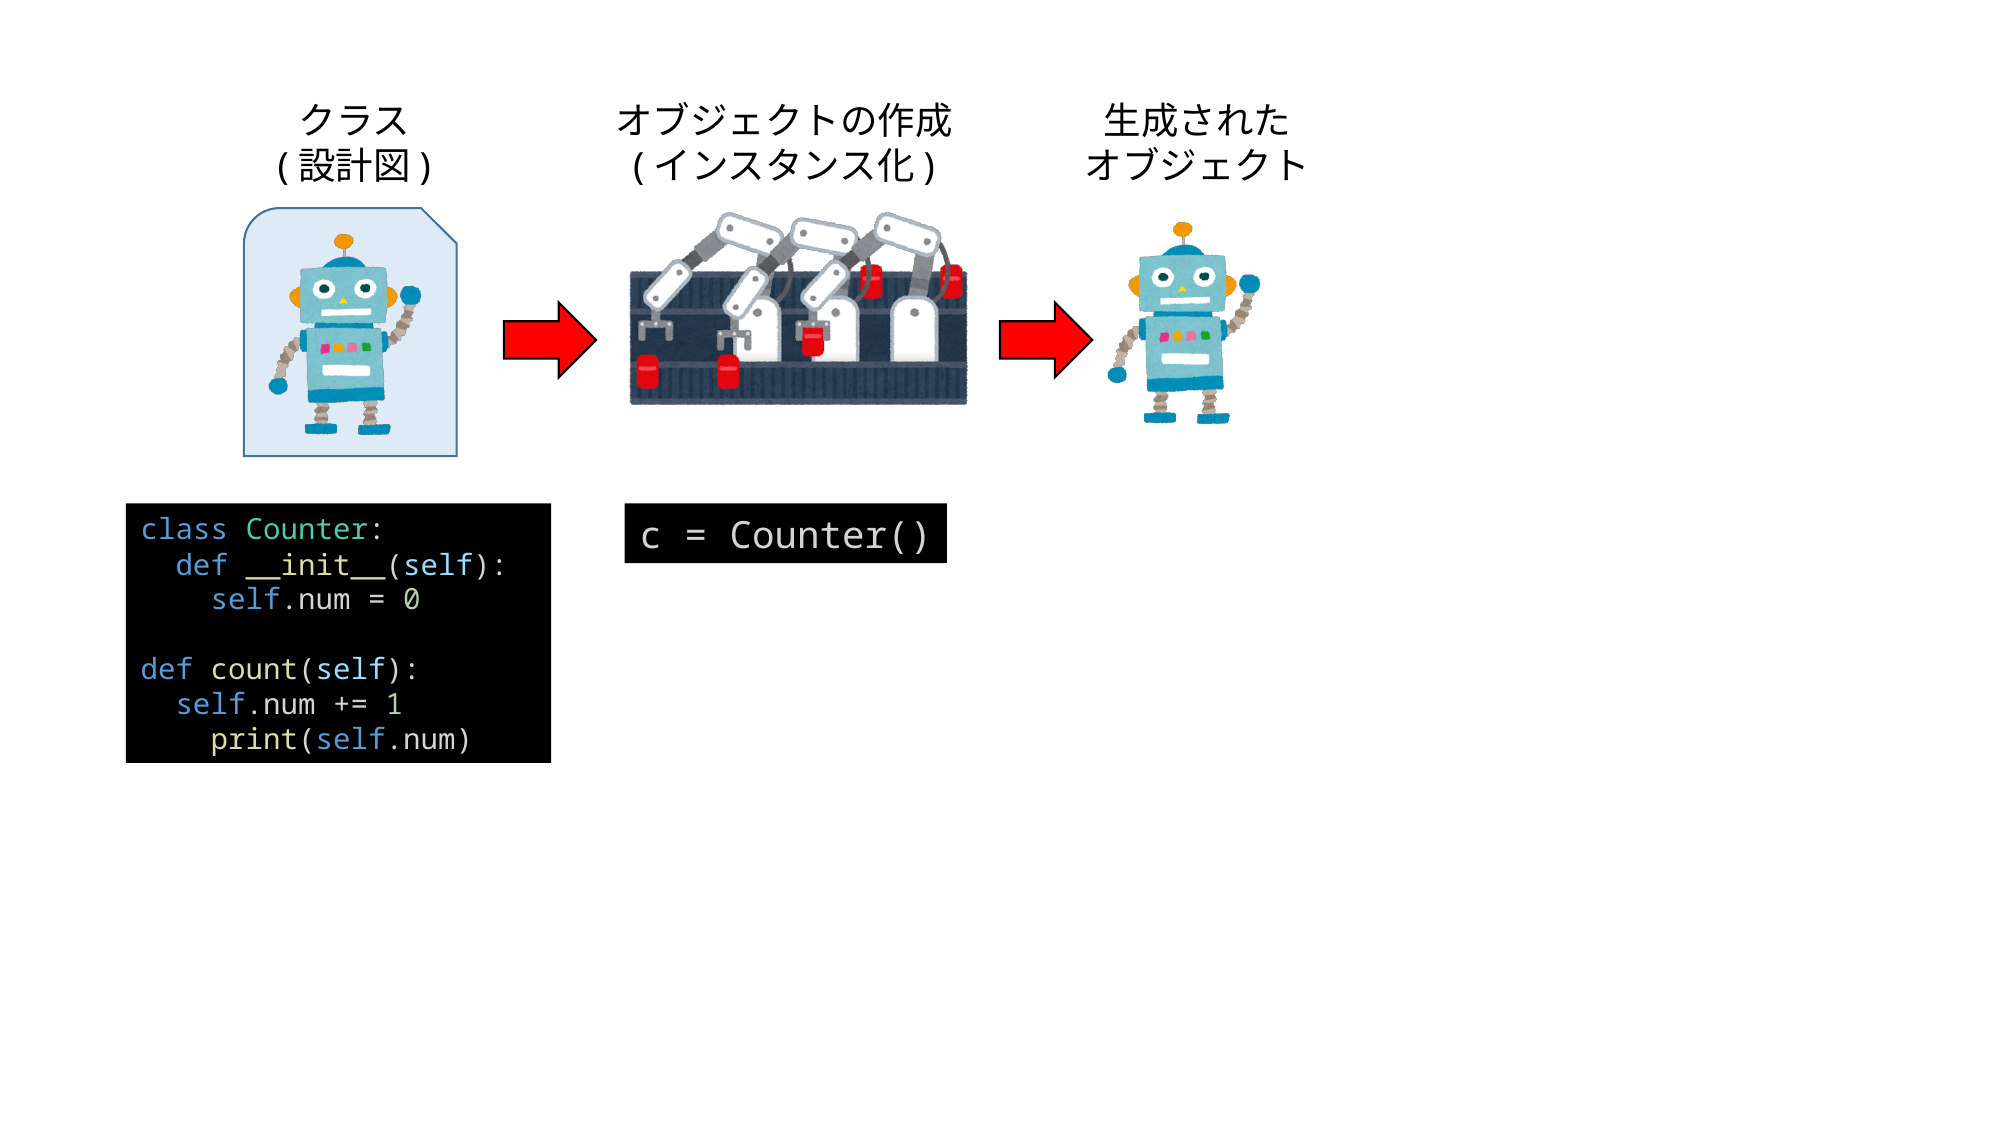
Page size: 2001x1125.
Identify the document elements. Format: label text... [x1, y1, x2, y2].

text_box オブジェクトの作成 (インスタンス化) [600, 89, 968, 195]
picture [267, 231, 424, 440]
text_box [502, 300, 598, 380]
text_box [998, 300, 1094, 380]
text_box [242, 207, 458, 458]
picture [1106, 219, 1263, 429]
text_box c = Counter() [624, 503, 947, 564]
text_box class Counter: def __init__(self): self.num = 0 def count(self): self.num += 1 print(self.num) [125, 503, 552, 763]
picture [621, 184, 974, 459]
text_box クラス (設計図) [263, 89, 446, 195]
text_box 生成された オブジェクト [1069, 89, 1325, 195]
